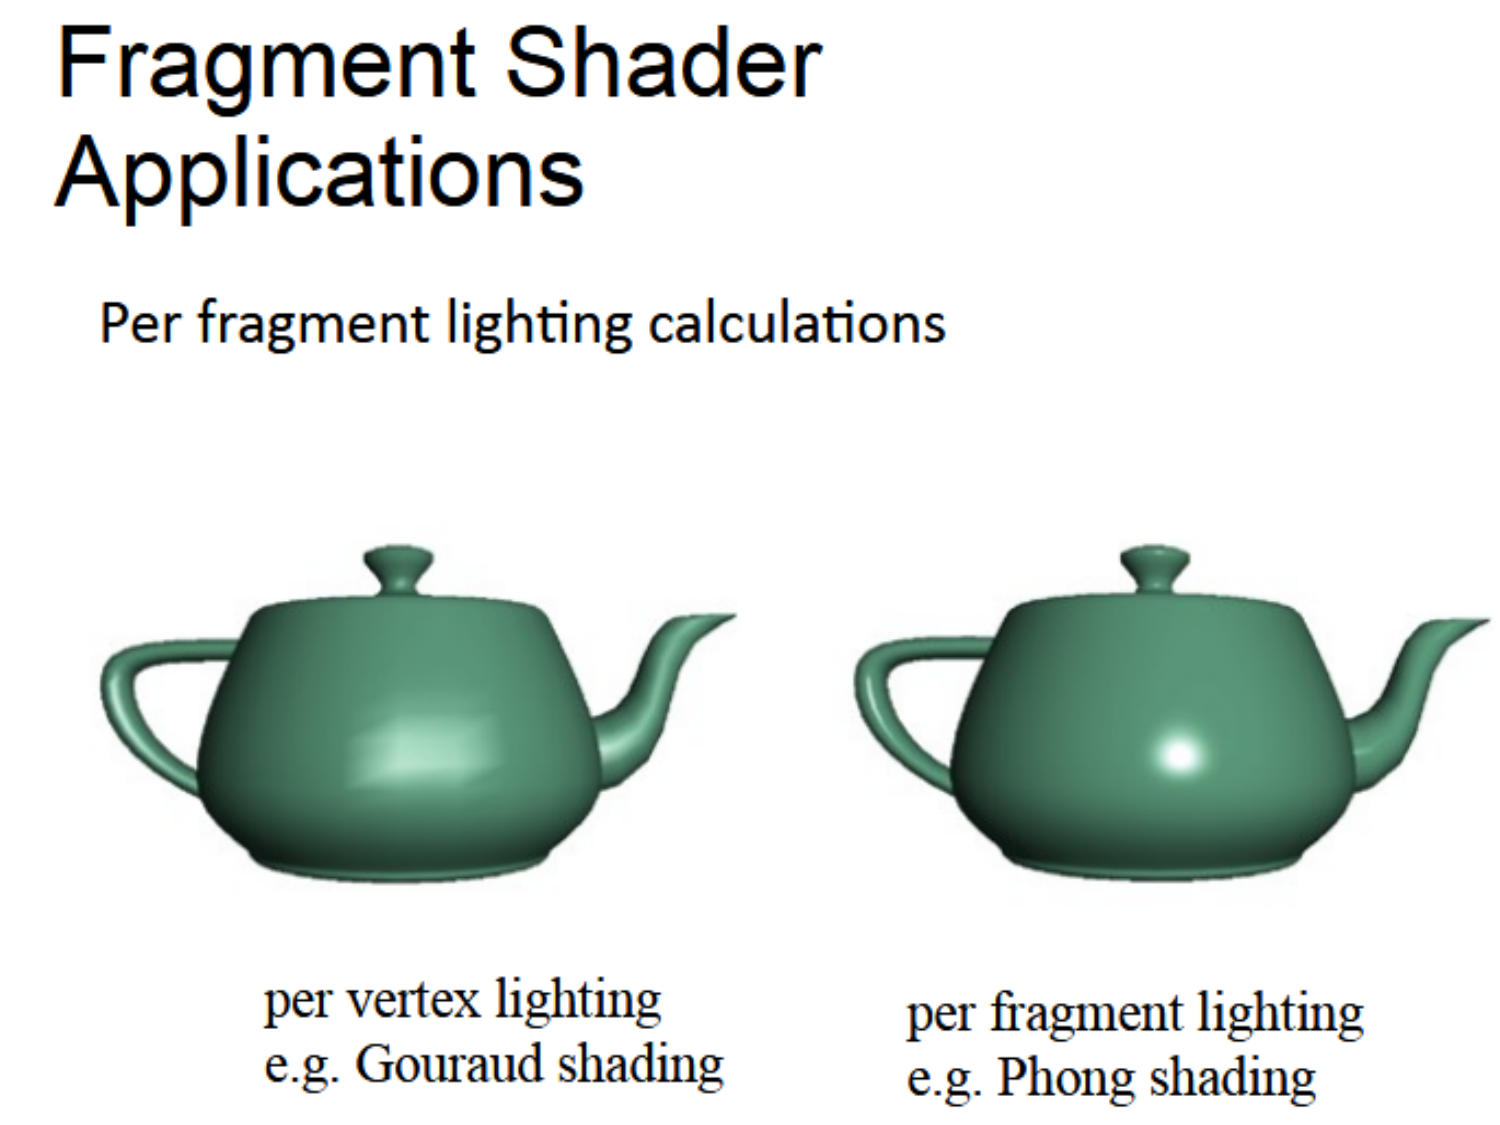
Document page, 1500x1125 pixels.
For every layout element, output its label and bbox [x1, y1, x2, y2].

list [0, 0, 1500, 1125]
